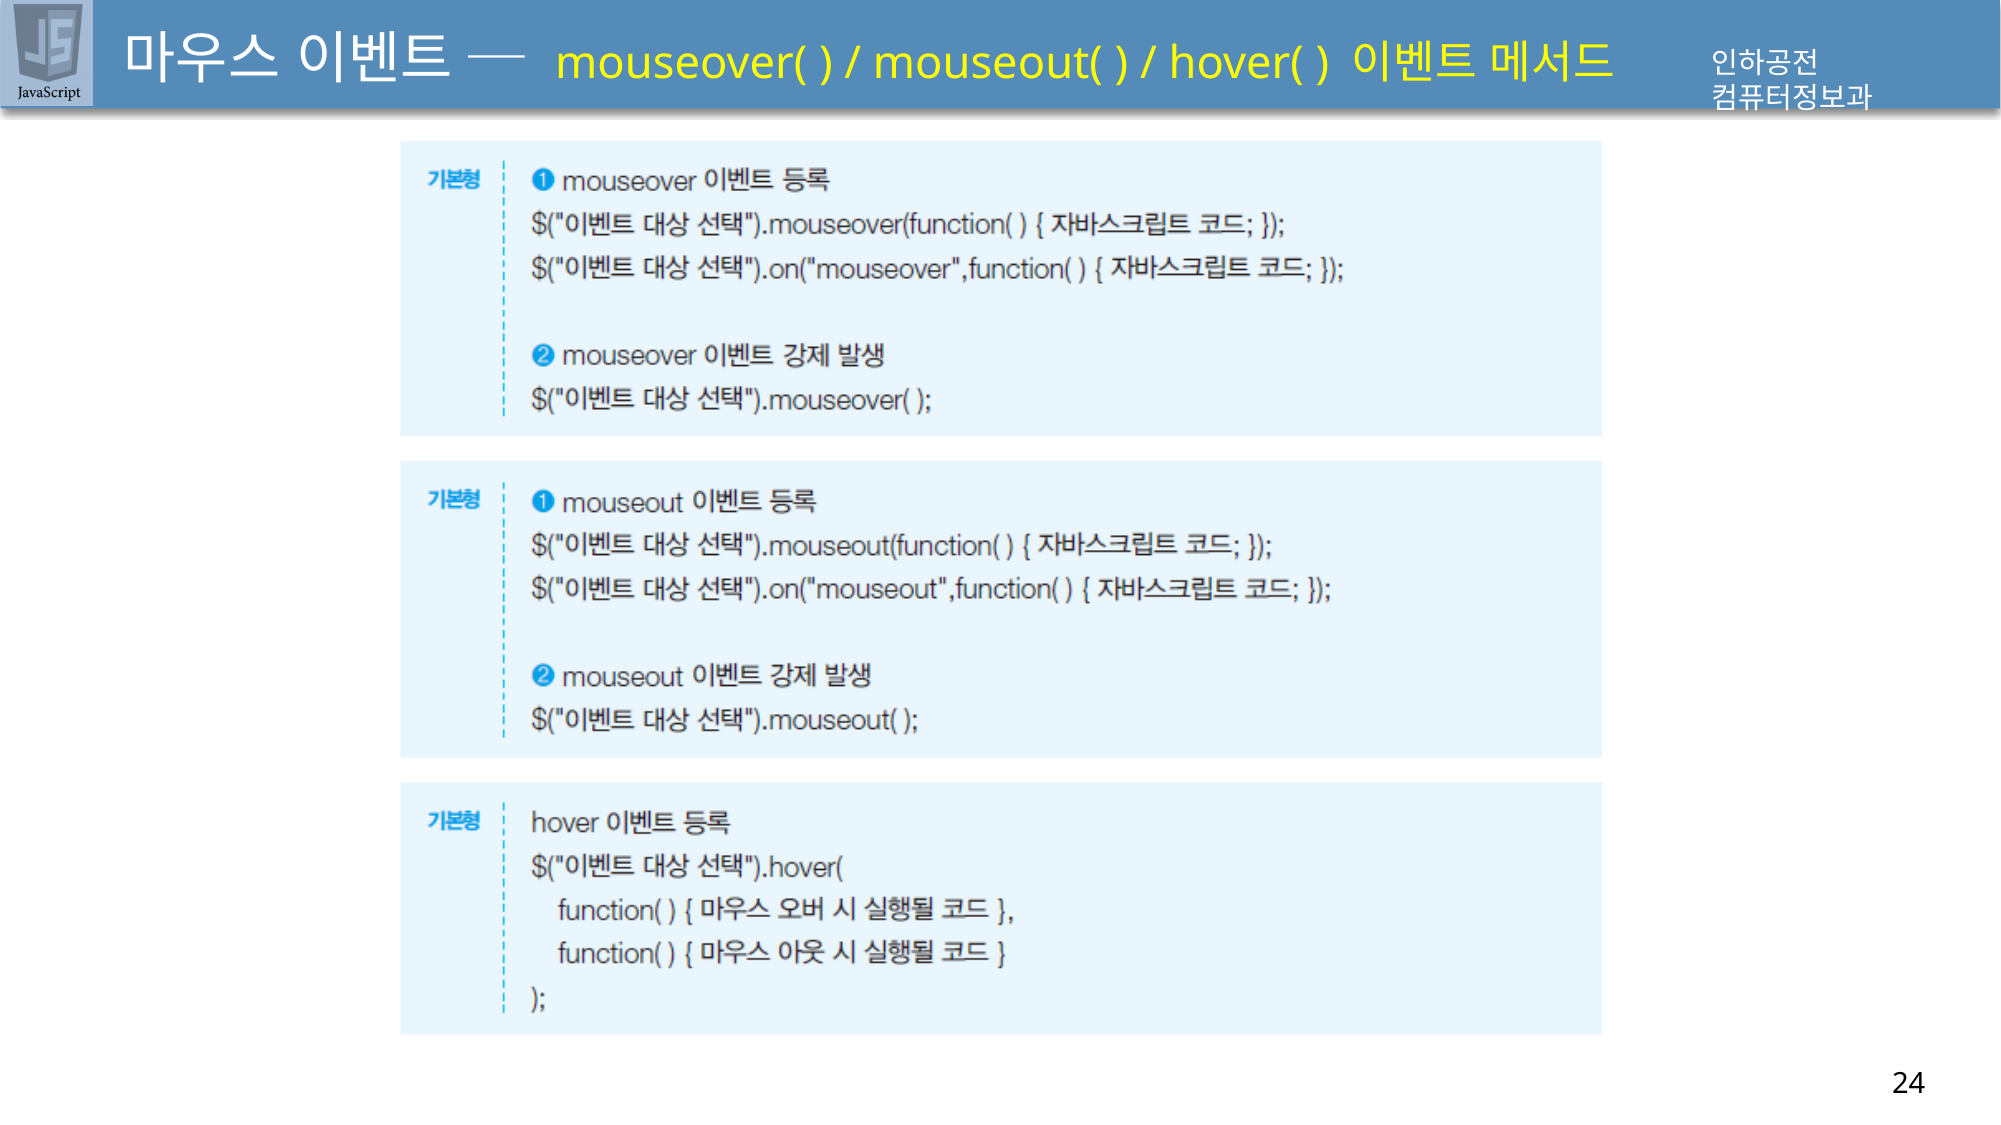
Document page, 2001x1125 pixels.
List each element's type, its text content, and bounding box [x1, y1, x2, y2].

title 마우스 이벤트 ─ mouseover( ) / mouseout( ) / hover( ) 이벤트 메서드 [108, 14, 1748, 168]
picture [389, 133, 1611, 1043]
